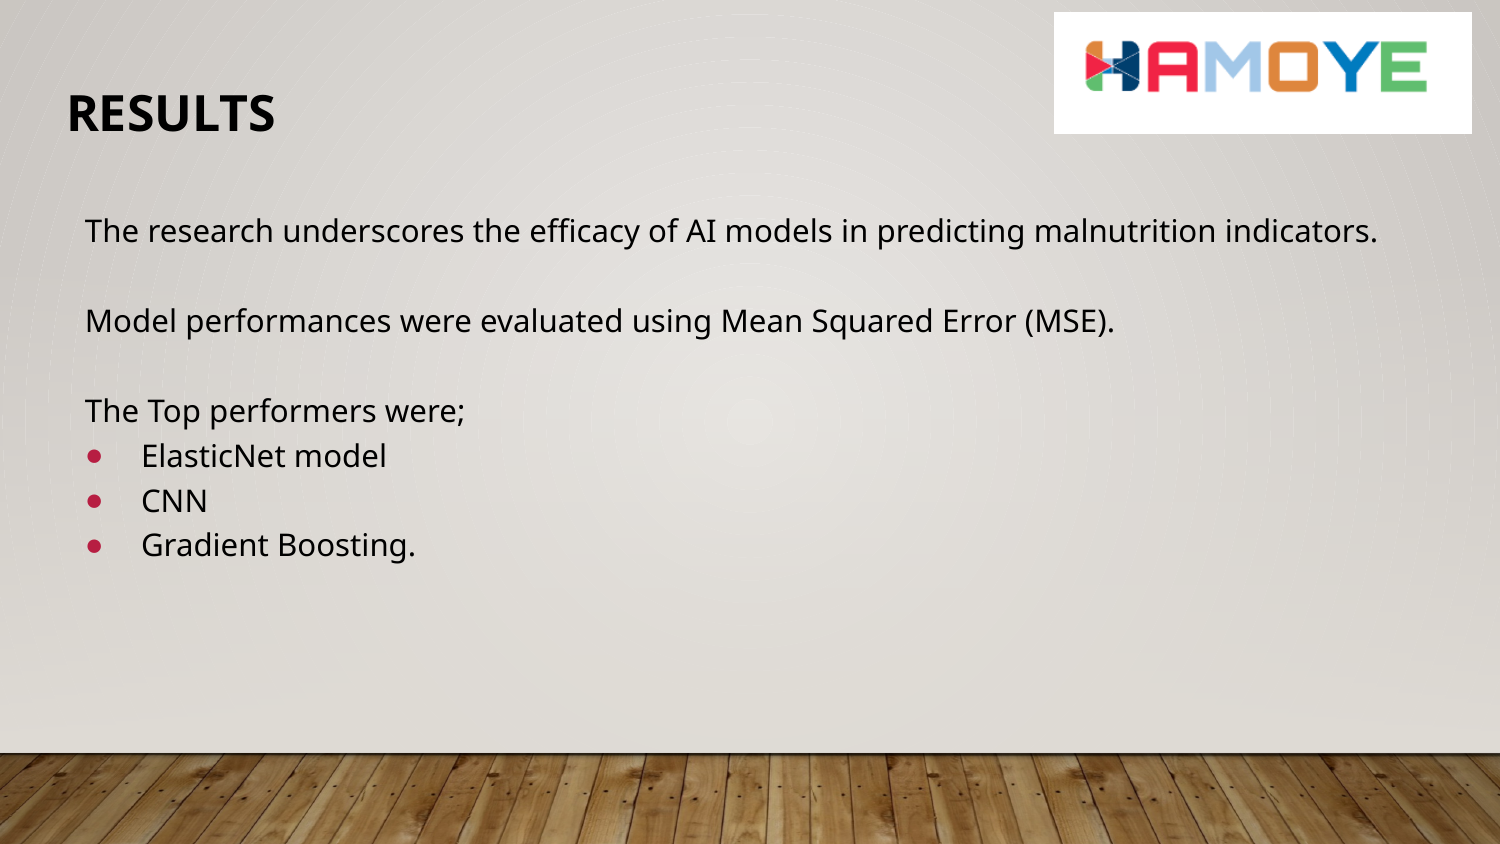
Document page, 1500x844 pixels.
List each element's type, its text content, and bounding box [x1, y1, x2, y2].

picture [1053, 12, 1473, 135]
picture [0, 753, 1500, 844]
title Results [51, 72, 1449, 167]
list The research underscores the efficacy of AI models in predicting malnutrition indicators. Model performances were evaluated using Mean Squared Error (MSE). The Top performers were; ElasticNet model CNN Gradient Boosting. [51, 189, 1449, 750]
